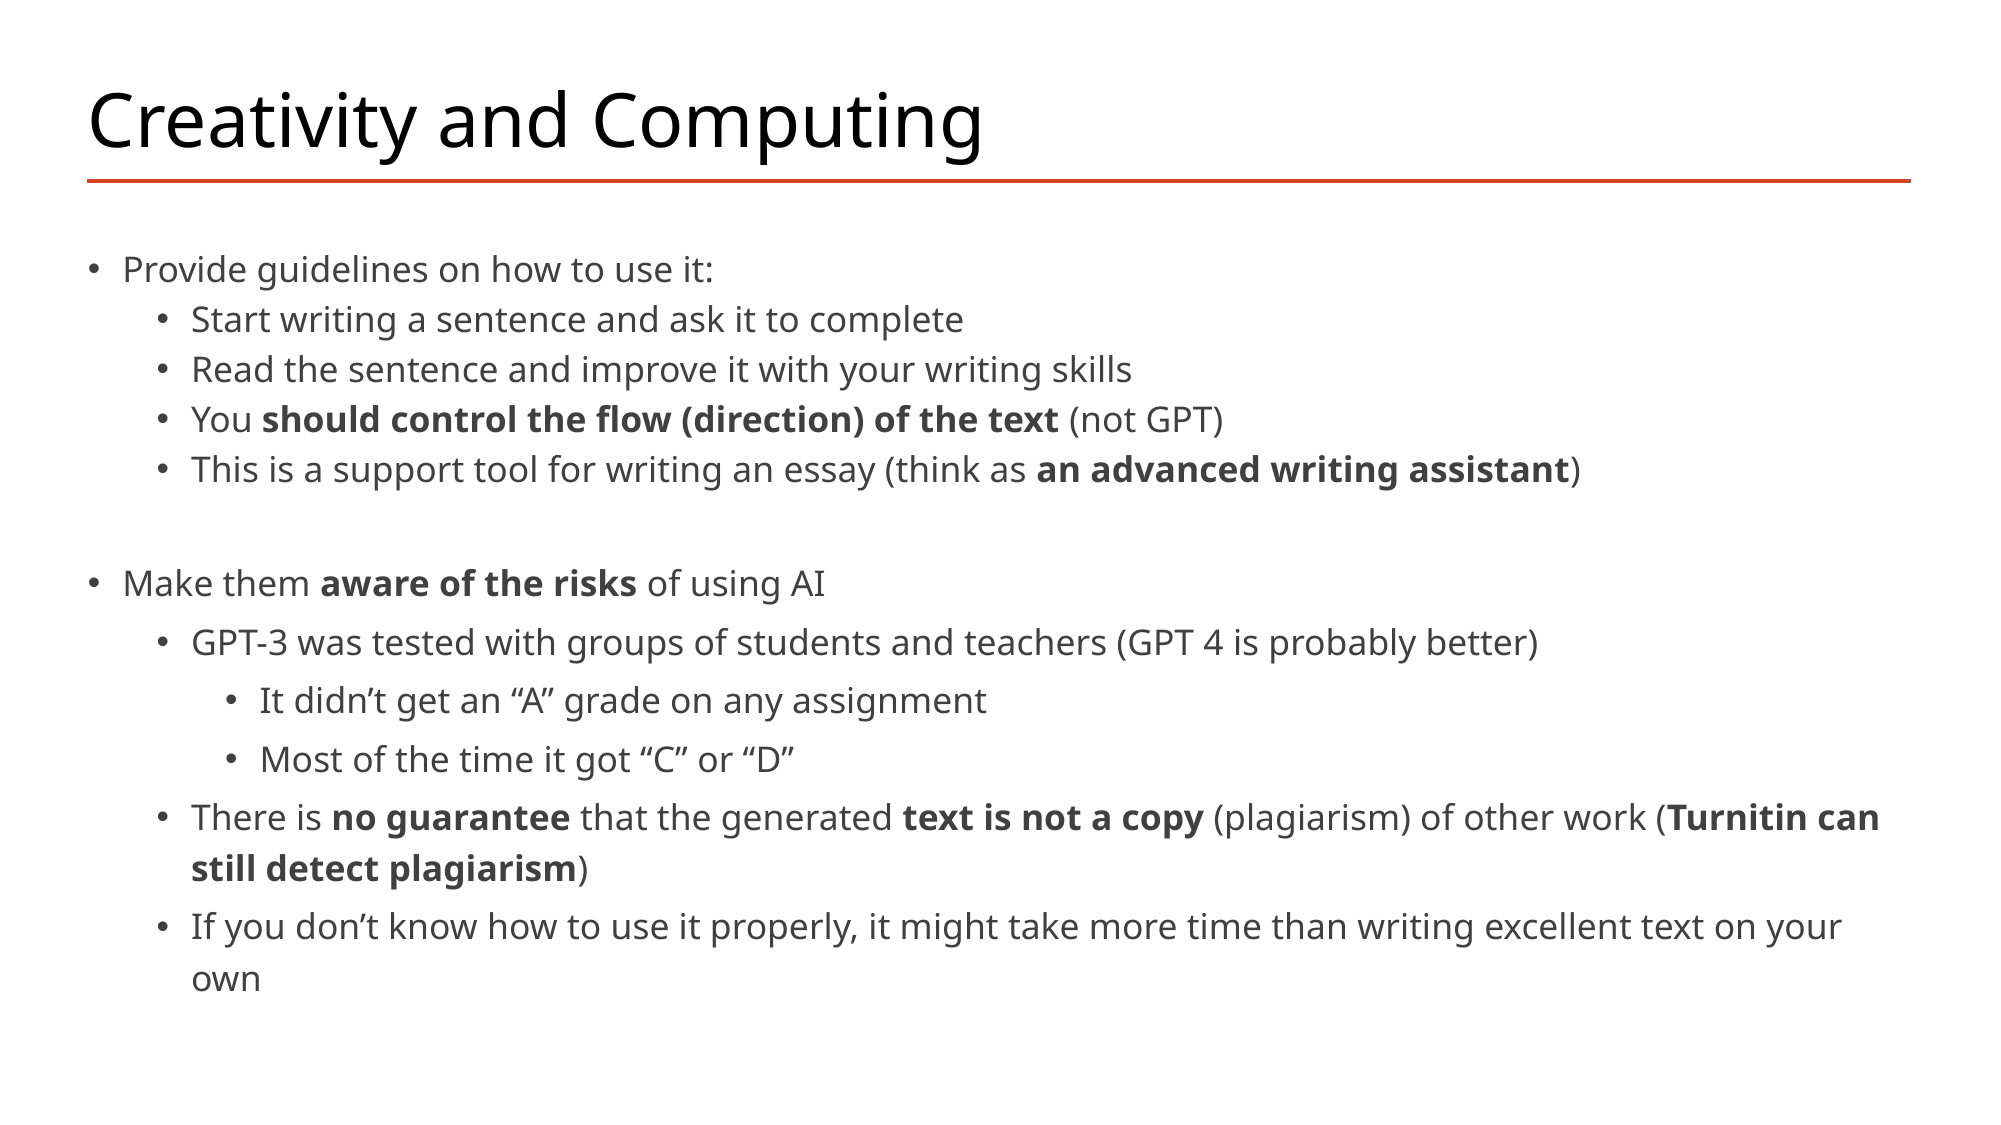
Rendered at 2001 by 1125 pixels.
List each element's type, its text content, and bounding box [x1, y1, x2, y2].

list Provide guidelines on how to use it: Start writing a sentence and ask it to complete Read the sentence and improve it with your writing skills You should control the flow (direction) of the text (not GPT) This is a support tool for writing an essay (think as an advanced writing assistant) Make them aware of the risks of using AI GPT-3 was tested with groups of students and teachers (GPT 4 is probably better) It didn’t get an “A” grade on any assignment Most of the time it got “C” or “D” There is no guarantee that the generated text is not a copy (plagiarism) of other work (Turnitin can still detect plagiarism) If you don’t know how to use it properly, it might take more time than writing excellent text on your own [72, 239, 1897, 1014]
title Creativity and Computing [72, 70, 1897, 176]
